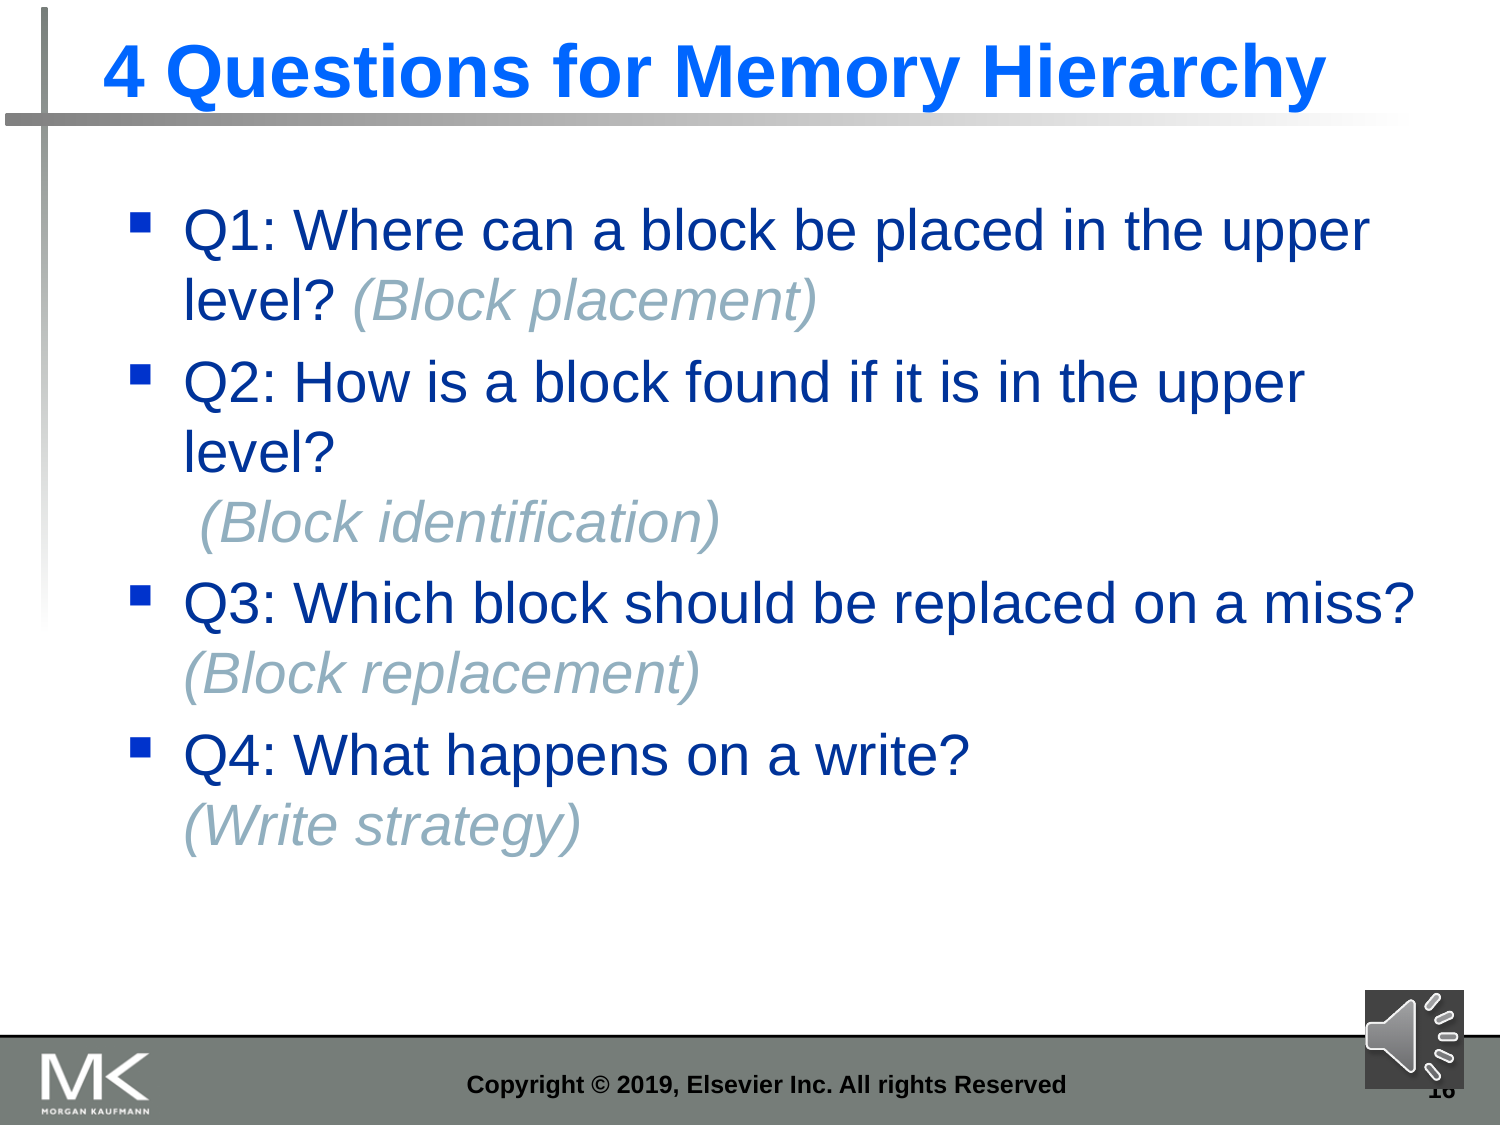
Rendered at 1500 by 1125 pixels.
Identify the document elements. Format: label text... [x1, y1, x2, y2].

picture [29, 1046, 160, 1123]
title 4 Questions for Memory Hierarchy [88, 13, 1448, 120]
picture [1364, 989, 1465, 1090]
footer Copyright © 2019, Elsevier Inc. All rights Reserved [170, 1046, 1365, 1106]
list Q1: Where can a block be placed in the upper level? (Block placement) Q2: How is a block found if it is in the upper level? (Block identification) Q3: Which block should be replaced on a miss? (Block replacement) Q4: What happens on a write? (Write strategy) [111, 184, 1470, 1024]
